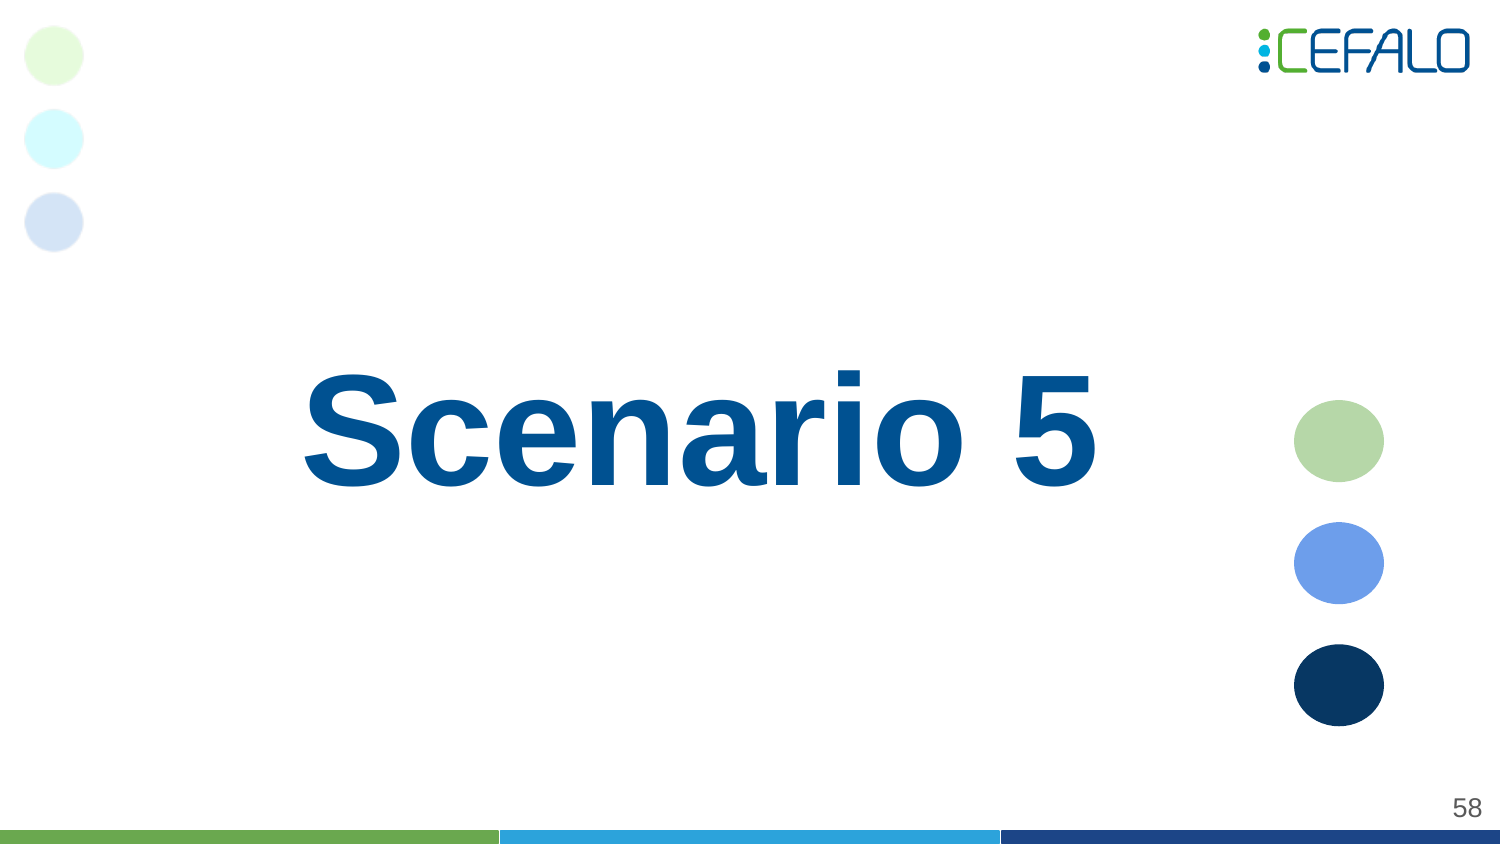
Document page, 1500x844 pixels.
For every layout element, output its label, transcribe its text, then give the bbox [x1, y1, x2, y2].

text_box [1294, 522, 1385, 605]
picture [1258, 28, 1470, 73]
title Scenario 5 [170, 86, 1266, 758]
text_box [1294, 644, 1385, 727]
slide_number ‹#› [1403, 779, 1494, 844]
text_box [1294, 400, 1385, 483]
